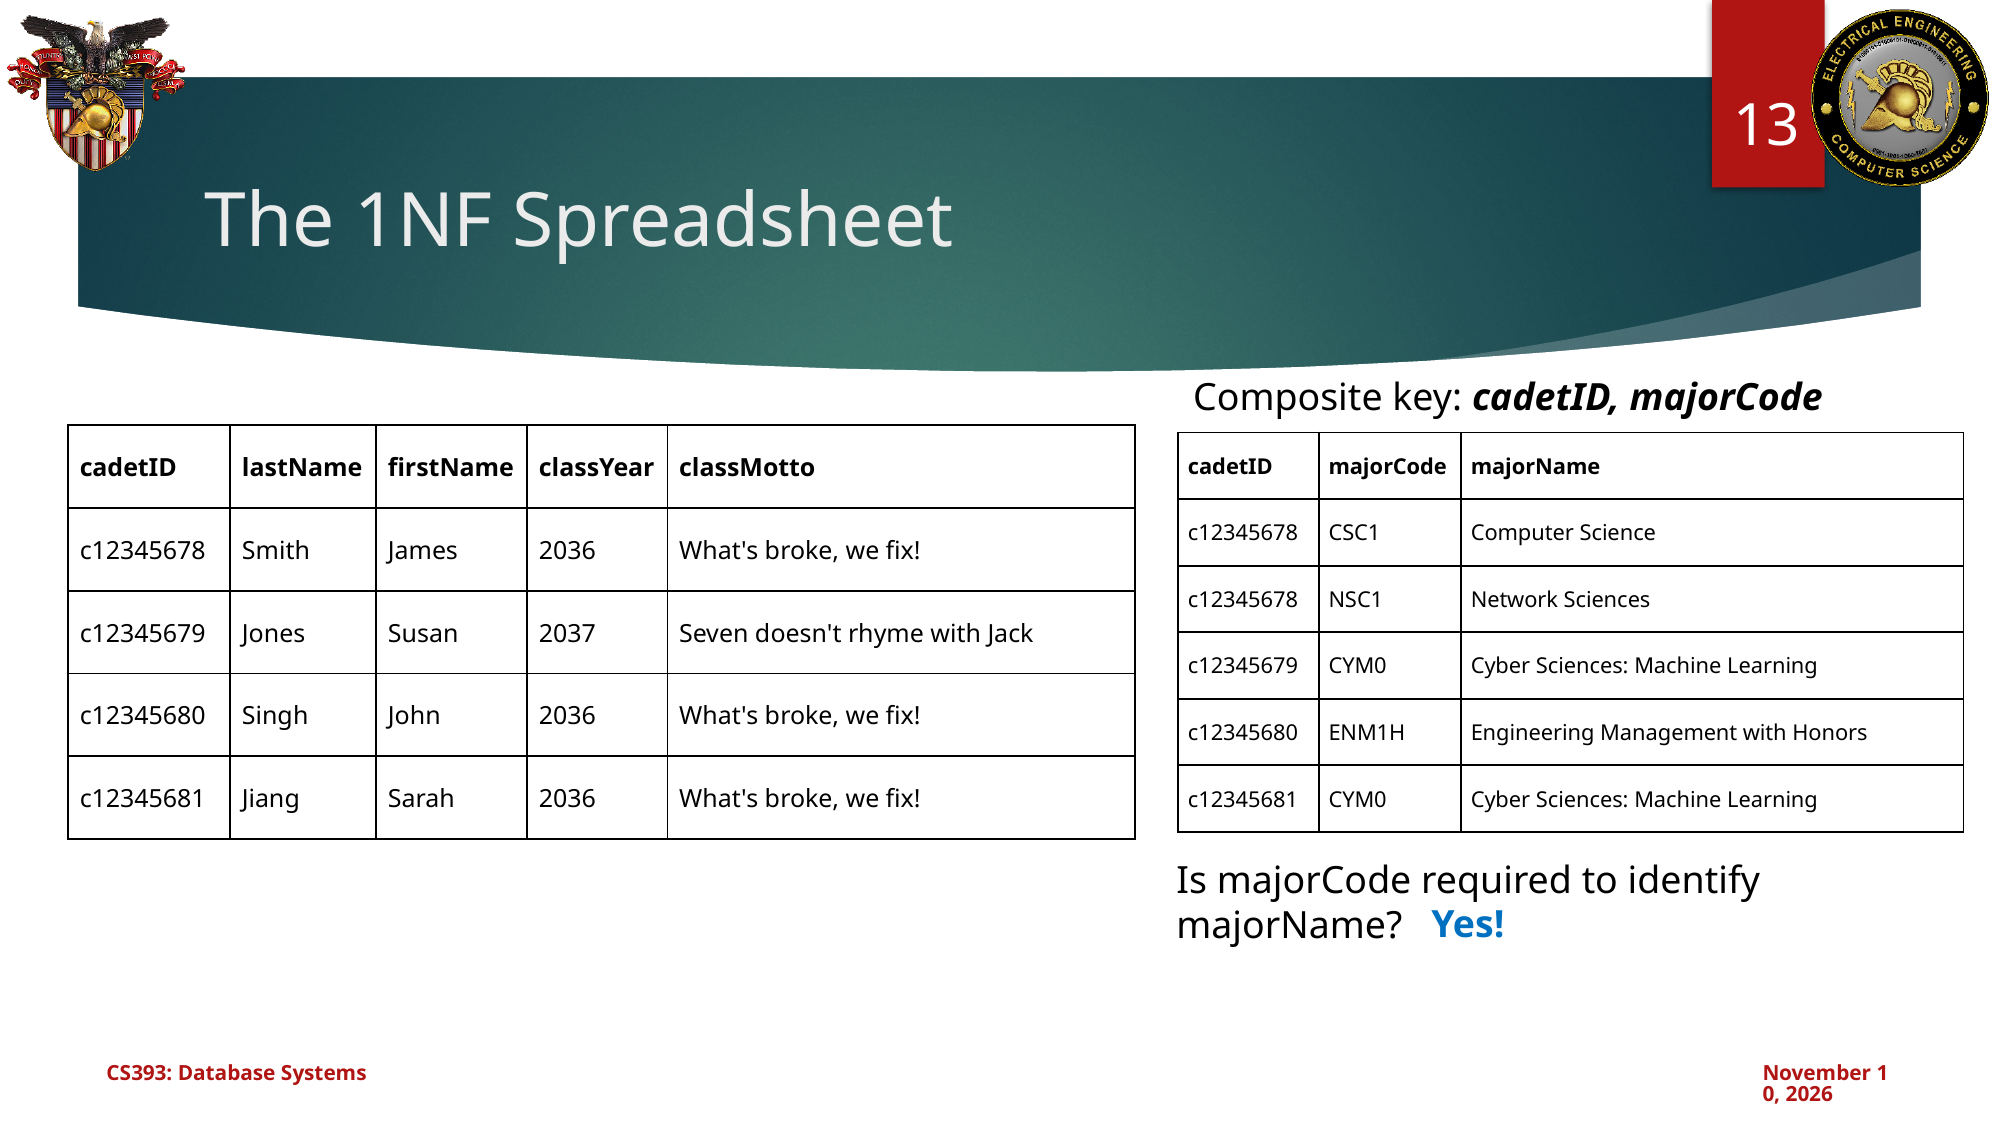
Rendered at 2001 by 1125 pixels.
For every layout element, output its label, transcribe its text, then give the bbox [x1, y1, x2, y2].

picture [7, 3, 185, 184]
table_cell What's broke, we fix! [668, 509, 1134, 590]
table_header cadetID [69, 426, 229, 507]
table_cell ENM1H [1320, 700, 1460, 764]
table_cell NSC1 [1320, 567, 1460, 631]
footer CS393: Database Systems [91, 1048, 726, 1100]
table_cell CYM0 [1320, 633, 1460, 698]
table_header cadetID [1179, 471, 1318, 498]
table_header majorName [1462, 471, 1963, 498]
table_header classMotto [668, 426, 1134, 507]
table_cell What's broke, we fix! [668, 674, 1134, 755]
table_cell Cyber Sciences: Machine Learning [1462, 633, 1963, 698]
picture [1809, 7, 1990, 188]
table_cell 2036 [528, 674, 667, 755]
table_cell c12345681 [1179, 766, 1318, 831]
table_cell 2036 [528, 757, 667, 838]
table_cell Singh [231, 674, 375, 755]
table_cell John [377, 674, 526, 755]
text_box Is majorCode required to identify majorName? [1161, 849, 1947, 954]
table_cell CYM0 [1320, 766, 1460, 831]
table_cell c12345680 [69, 674, 229, 755]
table_cell c12345678 [1179, 567, 1318, 631]
table_cell Sarah [377, 757, 526, 838]
table_header firstName [377, 426, 526, 507]
table_cell Smith [231, 509, 375, 590]
table_cell Cyber Sciences: Machine Learning [1462, 766, 1963, 831]
table_header lastName [231, 426, 375, 507]
table_header classYear [528, 426, 667, 507]
table_cell Seven doesn't rhyme with Jack [668, 592, 1134, 673]
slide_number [1747, 1048, 1910, 1099]
table_cell James [377, 509, 526, 590]
table_cell Network Sciences [1462, 567, 1963, 631]
table_cell c12345678 [1179, 500, 1318, 565]
table_cell CSC1 [1320, 500, 1460, 565]
table_header majorCode [1320, 471, 1460, 498]
text_box Yes! [1416, 892, 1947, 953]
table_cell Susan [377, 592, 526, 673]
table_cell Engineering Management with Honors [1462, 700, 1963, 764]
slide_number 13 [1698, 48, 1836, 175]
table_cell What's broke, we fix! [668, 757, 1134, 838]
table_cell c12345680 [1179, 700, 1318, 764]
table_cell 2037 [528, 592, 667, 673]
table_cell Computer Science [1462, 500, 1963, 565]
table_cell c12345679 [1179, 633, 1318, 698]
table_cell c12345678 [69, 509, 229, 590]
table_cell Jones [231, 592, 375, 673]
text_box Composite key: cadetID, majorCode [1178, 365, 1964, 471]
table_cell 2036 [528, 509, 667, 590]
table_cell c12345681 [69, 757, 229, 838]
title The 1NF Spreadsheet [189, 158, 1638, 275]
table_cell Jiang [231, 757, 375, 838]
table_cell c12345679 [69, 592, 229, 673]
